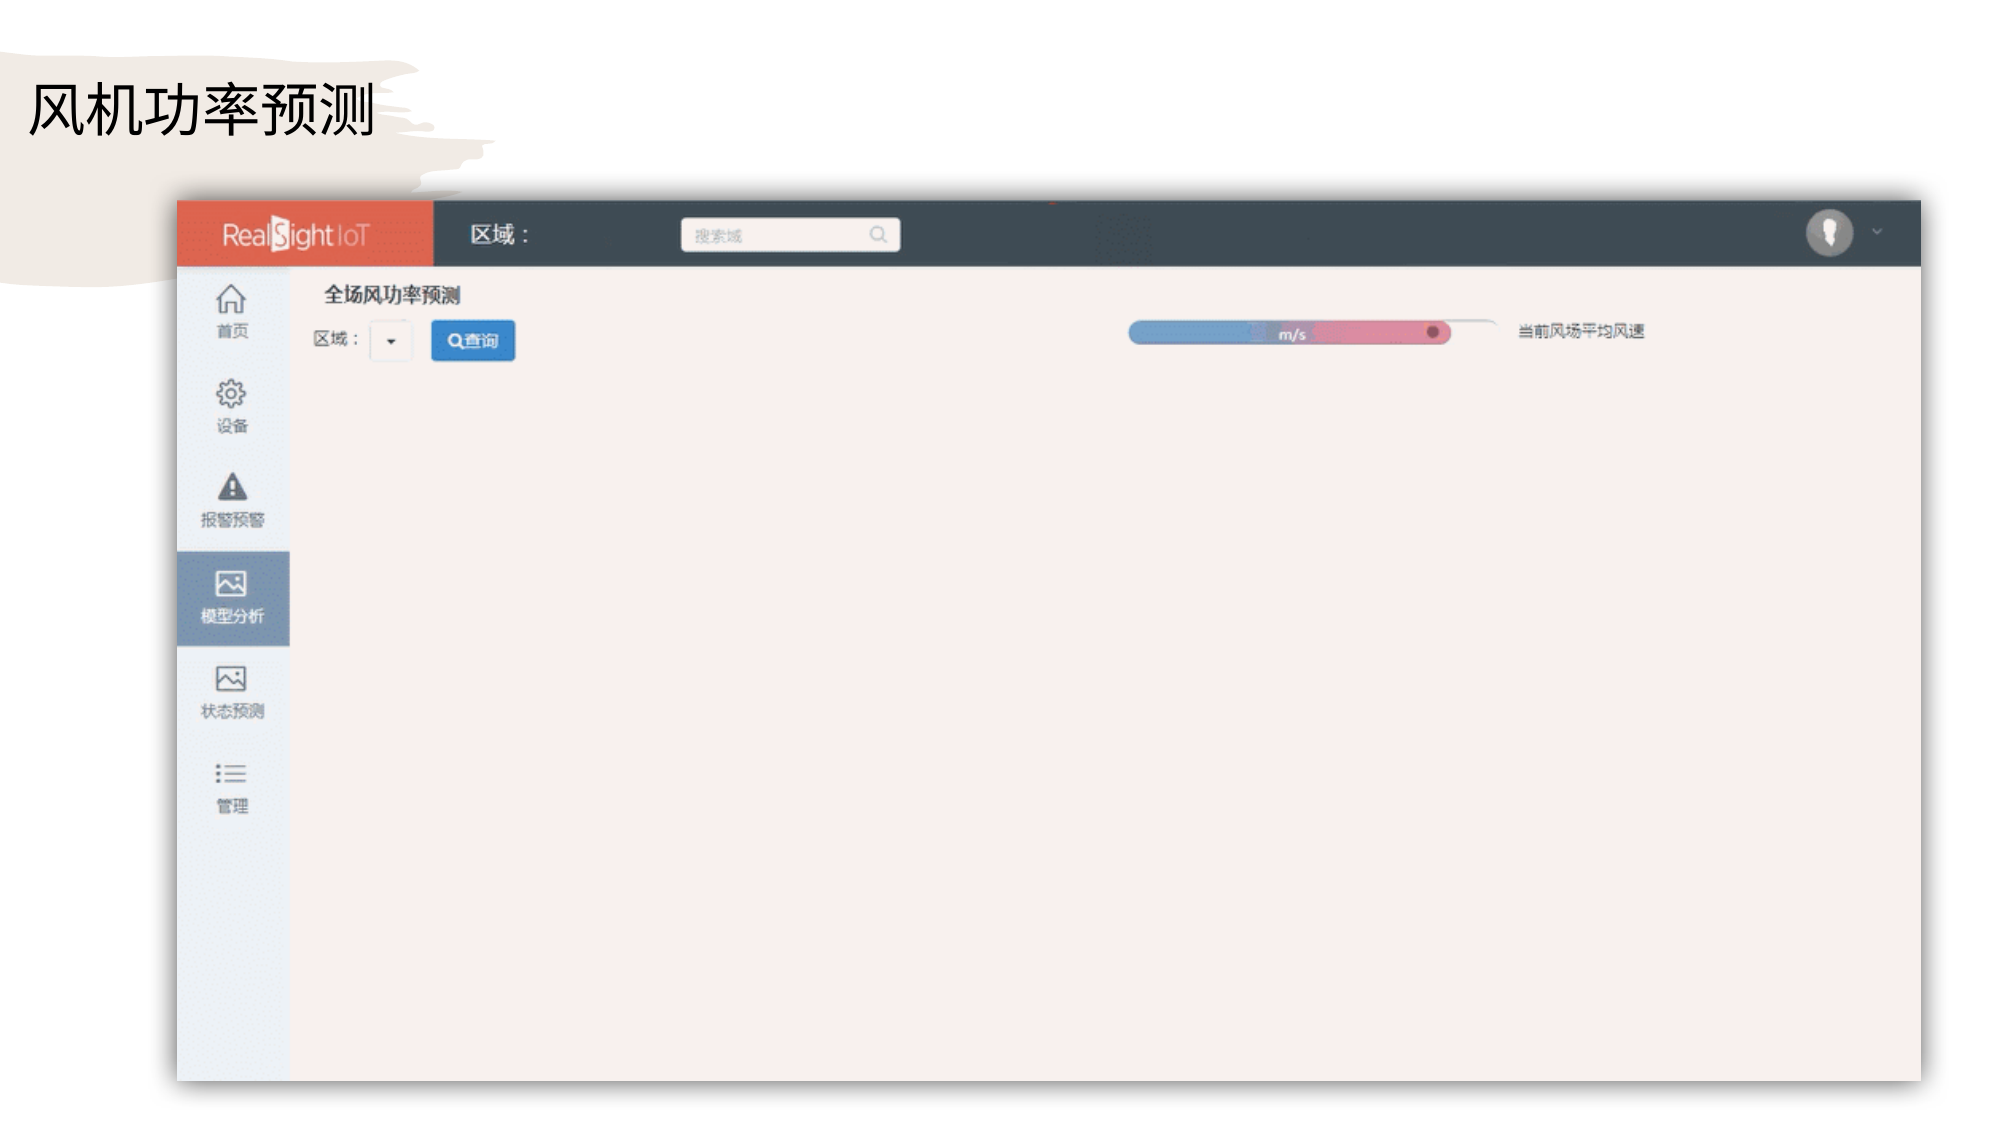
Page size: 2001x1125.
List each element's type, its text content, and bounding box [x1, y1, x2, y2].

picture [177, 200, 1921, 1081]
title 风机功率预测 [12, 79, 482, 146]
